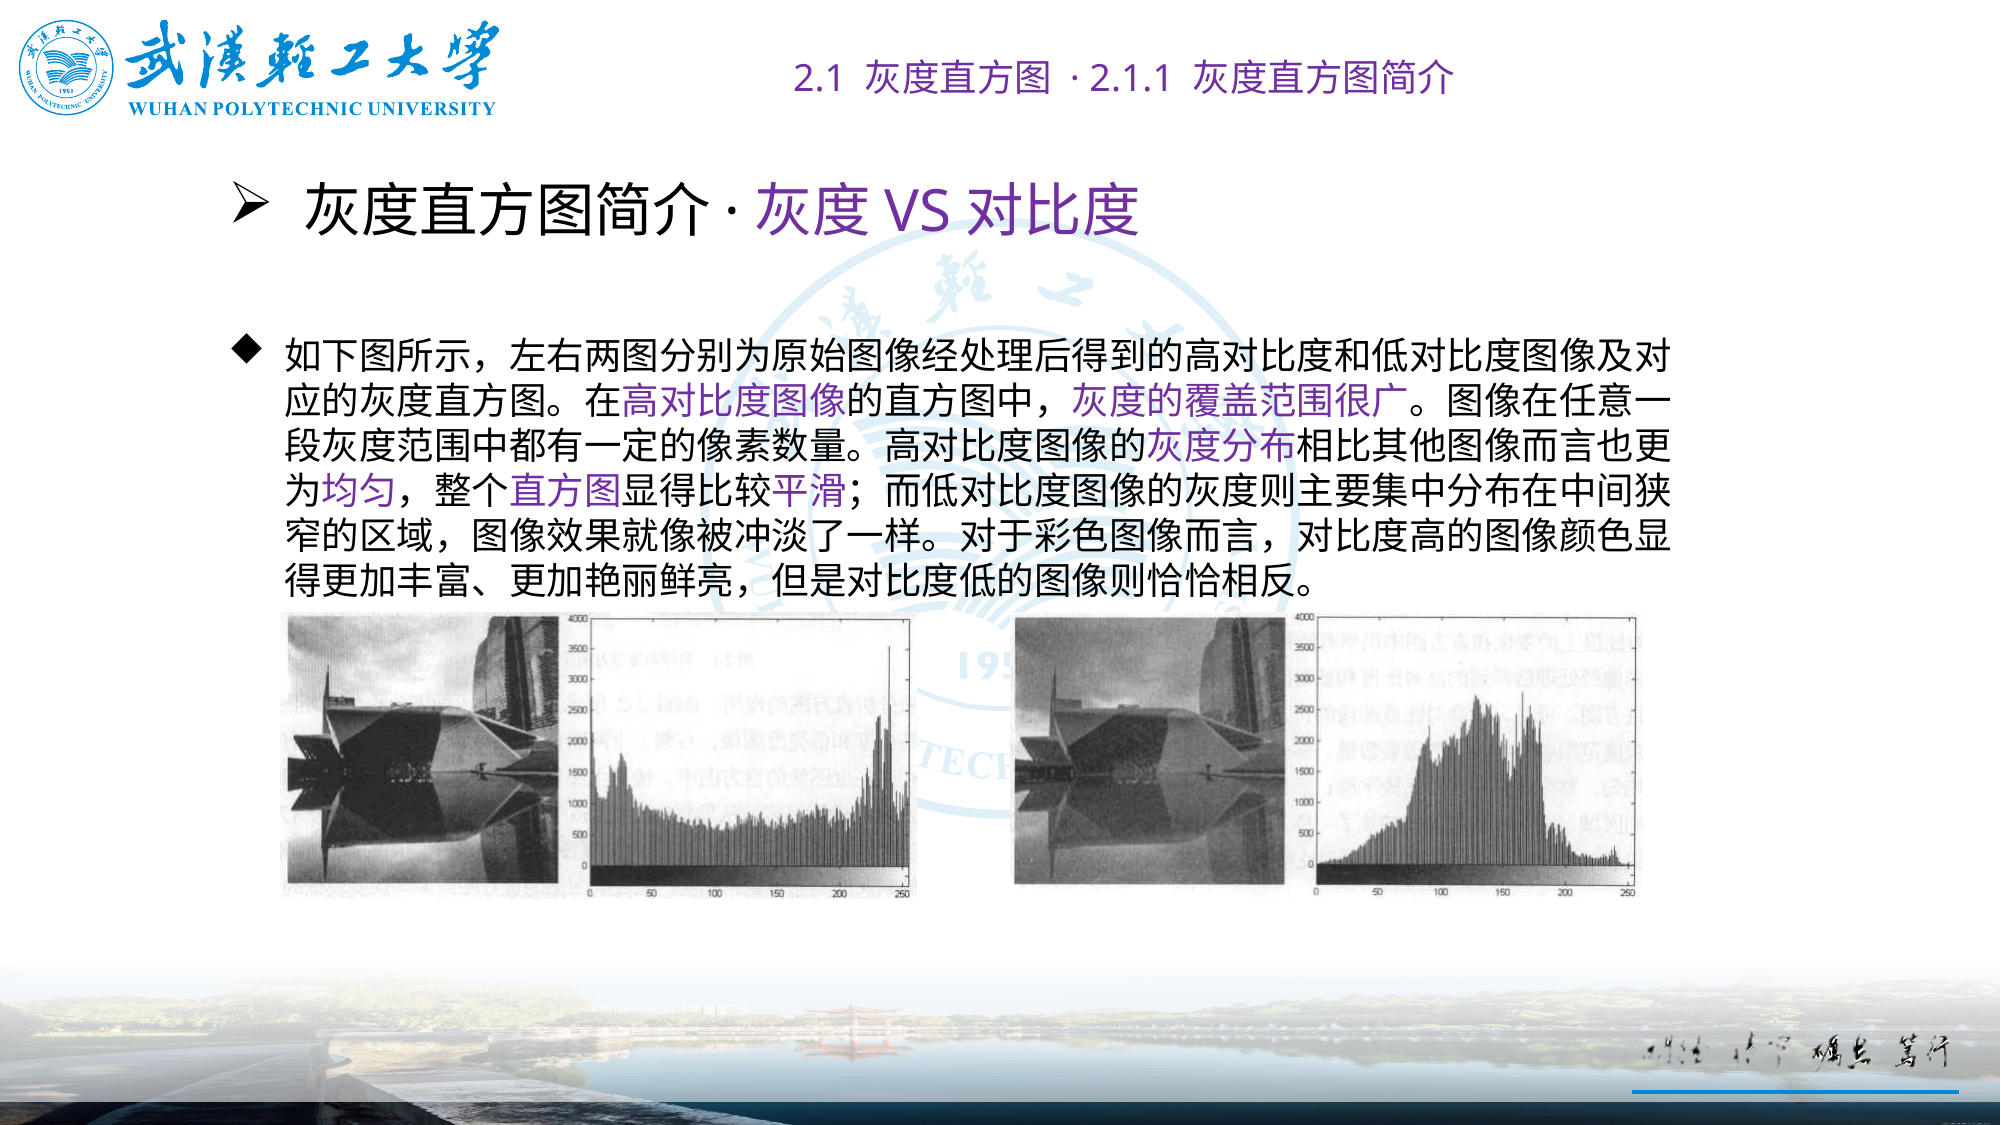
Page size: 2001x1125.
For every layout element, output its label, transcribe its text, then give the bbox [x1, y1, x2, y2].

subtitle 如下图所示，左右两图分别为原始图像经处理后得到的高对比度和低对比度图像及对应的灰度直方图。在高对比度图像的直方图中，灰度的覆盖范围很广。图像在任意一段灰度范围中都有一定的像素数量。高对比度图像的灰度分布相比其他图像而言也更为均匀，整个直方图显得比较平滑；而低对比度图像的灰度则主要集中分布在中间狭窄的区域，图像效果就像被冲淡了一样。对于彩色图像而言，对比度高的图像颜色显得更加丰富、更加艳丽鲜亮，但是对比度低的图像则恰恰相反。 [213, 279, 1714, 947]
picture [1010, 612, 1643, 898]
text_box 2.1 灰度直方图 · 2.1.1 灰度直方图简介 [644, 46, 1604, 107]
picture [280, 612, 917, 899]
title 灰度直方图简介·灰度VS对比度 [213, 168, 1714, 252]
picture [1632, 1090, 1961, 1094]
picture [0, 1102, 2000, 1125]
